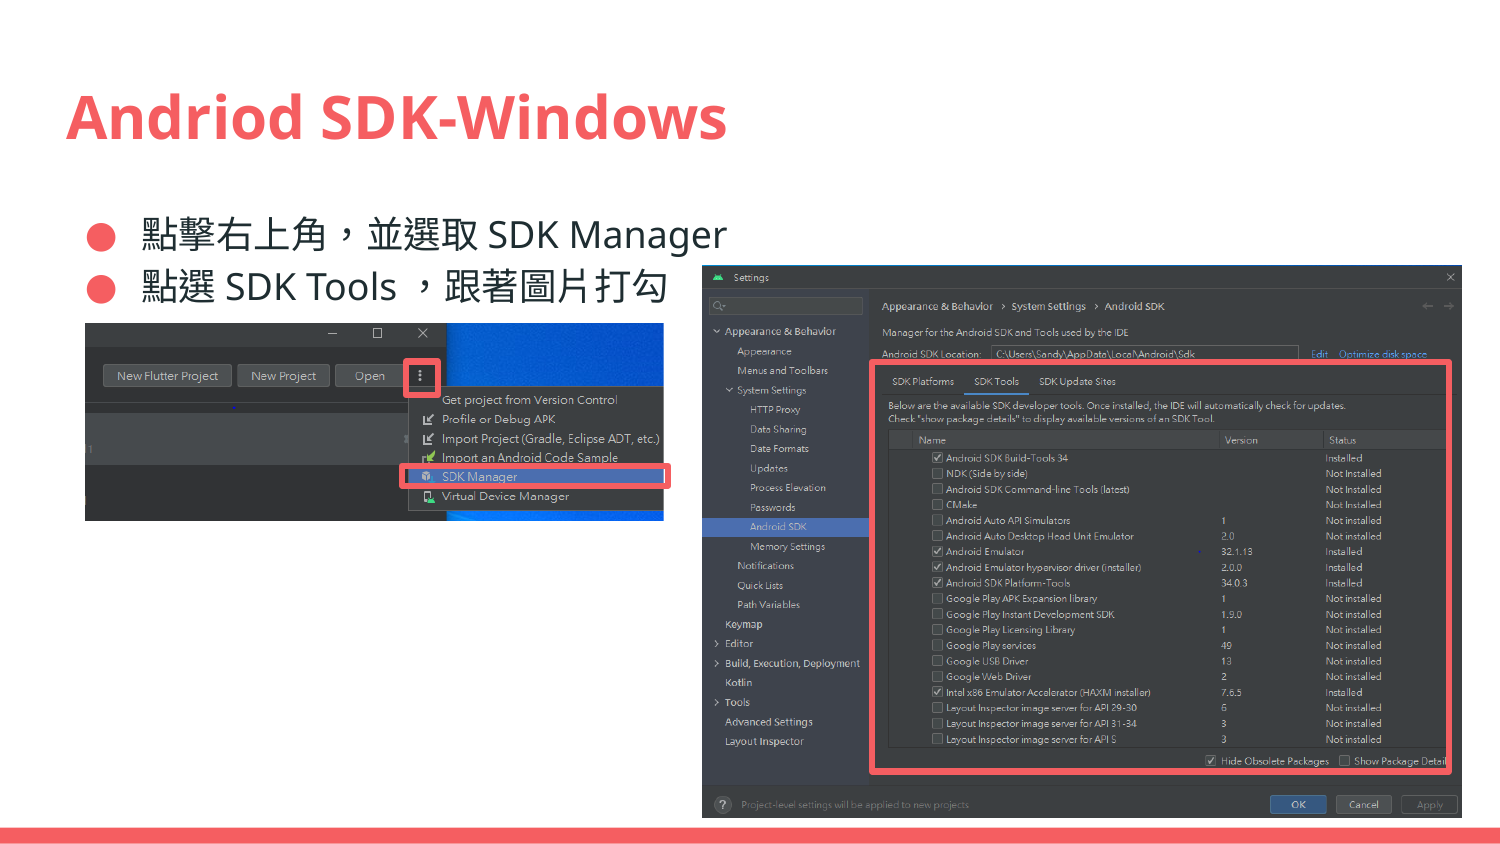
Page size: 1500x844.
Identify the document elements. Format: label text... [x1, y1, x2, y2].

list 點擊右上角，並選取SDK Manager 點選SDK Tools，跟著圖片打勾 [51, 189, 1449, 750]
picture [84, 322, 664, 521]
title Andriod SDK-Windows [51, 64, 1449, 167]
picture [701, 264, 1463, 819]
